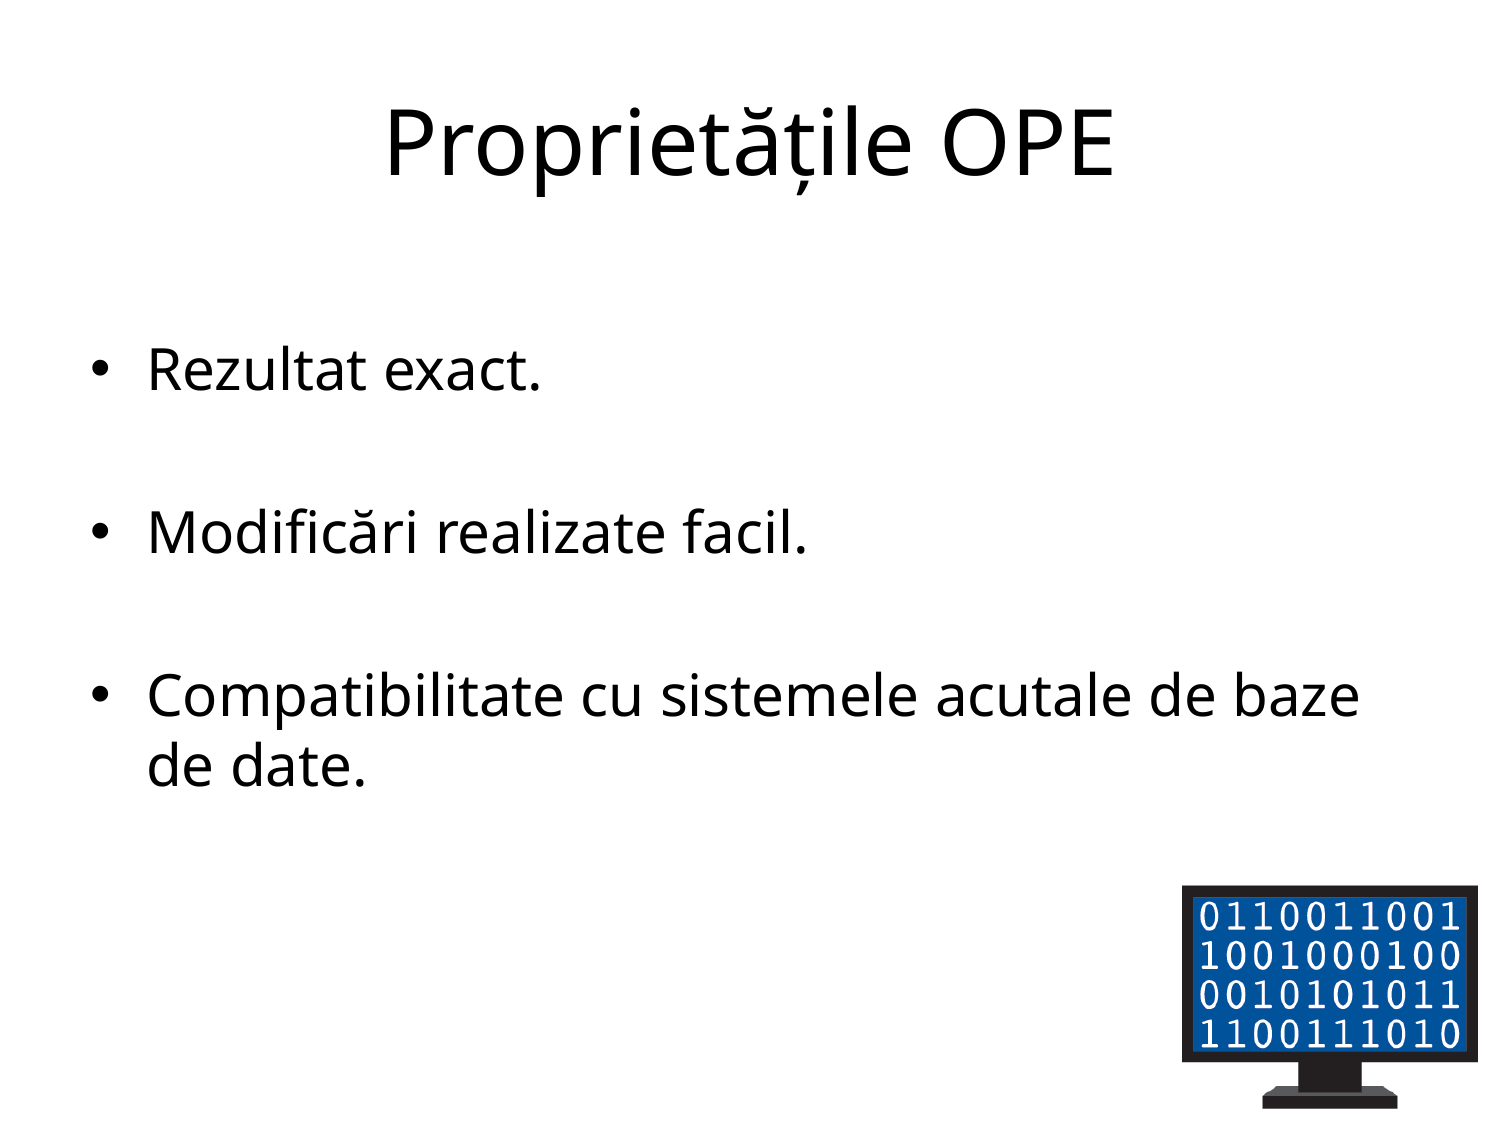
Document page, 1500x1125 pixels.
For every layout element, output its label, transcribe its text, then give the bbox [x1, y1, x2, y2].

picture [1087, 774, 1500, 1125]
list Rezultat exact. Modiﬁcări realizate facil. Compatibilitate cu sistemele acutale de baze de date. [75, 324, 1425, 1005]
title Proprietățile OPE [75, 45, 1425, 233]
